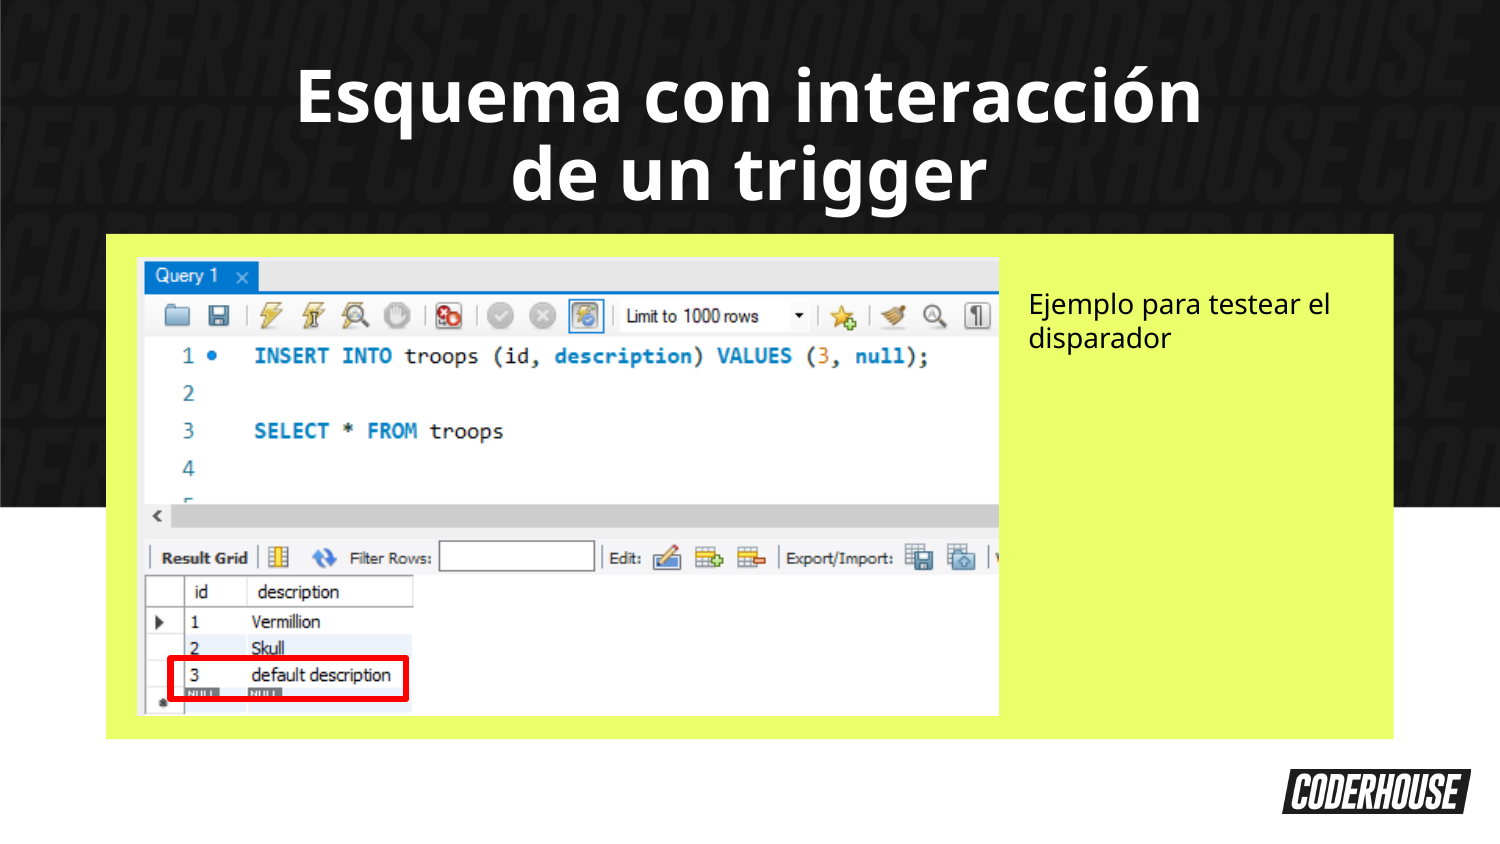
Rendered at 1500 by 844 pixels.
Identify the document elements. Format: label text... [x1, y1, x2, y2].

picture [0, 0, 1500, 844]
text_box Esquema con interacción de un trigger [239, 44, 1261, 232]
text_box [106, 233, 1394, 740]
text_box Ejemplo para testear el disparador [1013, 271, 1369, 370]
